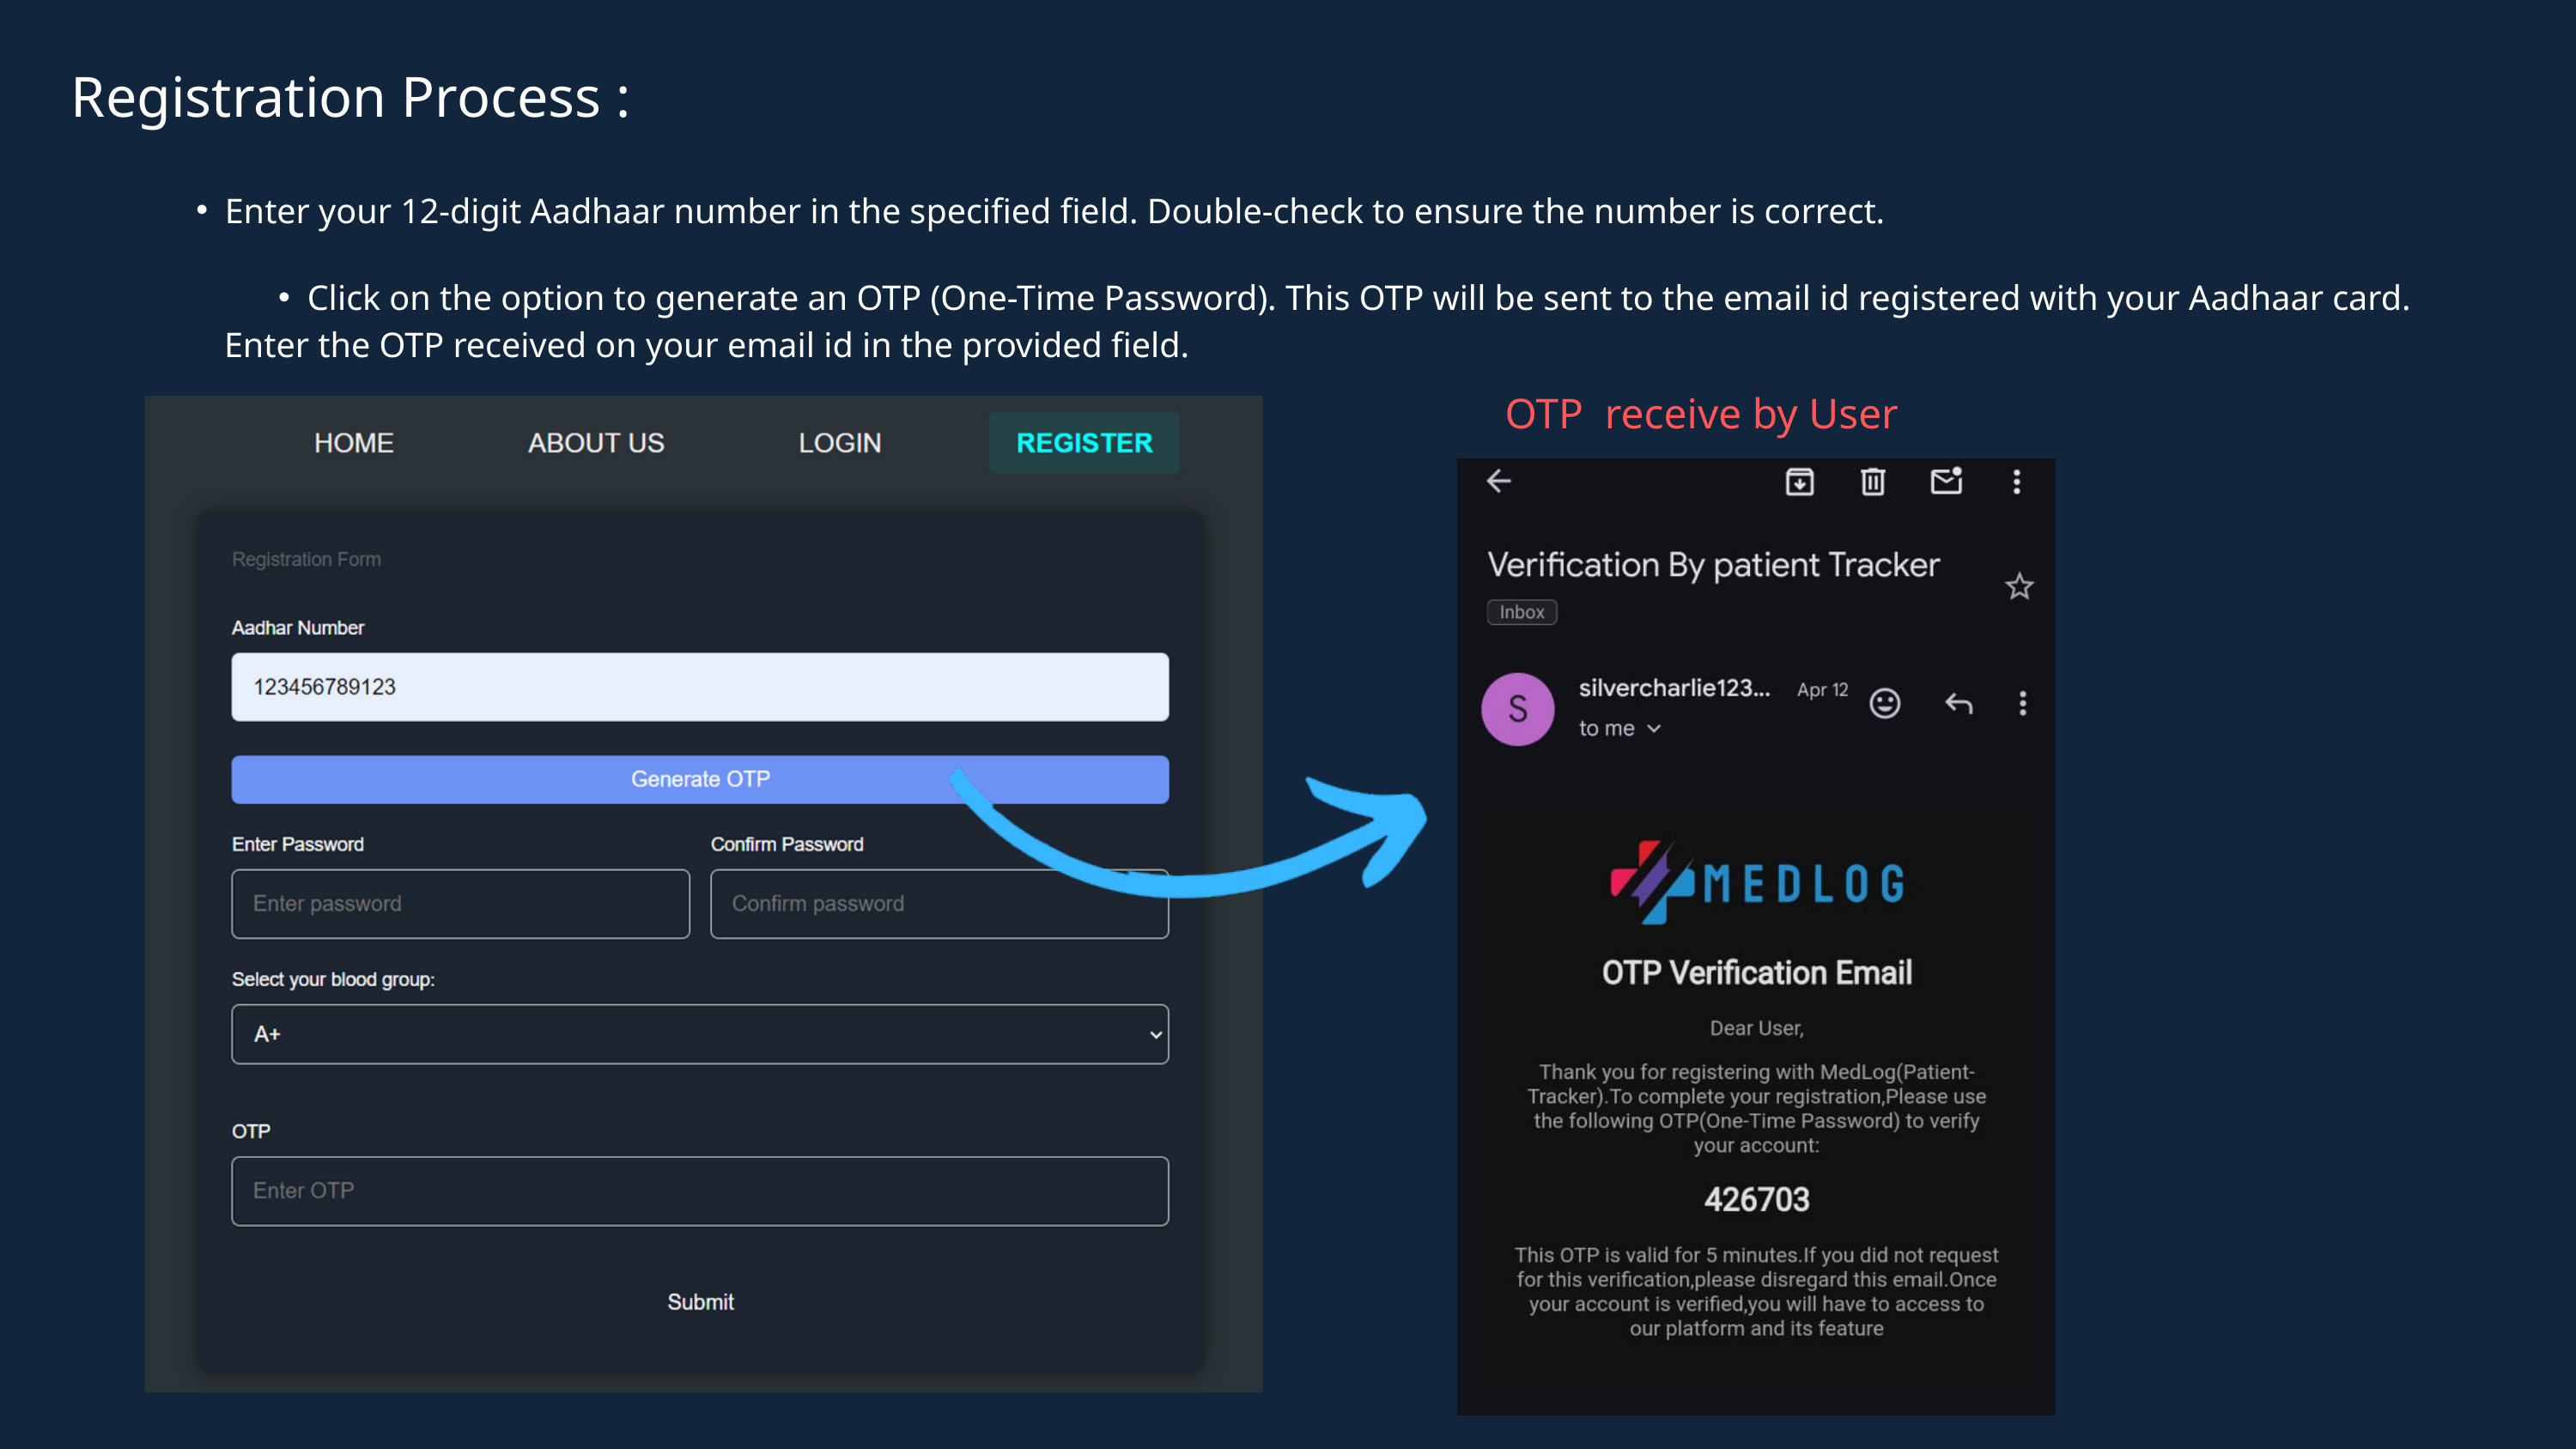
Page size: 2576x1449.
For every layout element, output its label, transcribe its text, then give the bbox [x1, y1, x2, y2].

text_box OTP receive by User [1495, 379, 1909, 437]
text_box [144, 396, 1263, 1392]
text_box Click on the option to generate an OTP (One-Time Password). This OTP will be sent to the email id registered with your Aadhaar card. Enter the OTP received on your email id in the provided field. [144, 269, 2518, 365]
text_box Registration Process : [59, 50, 672, 129]
text_box Enter your 12-digit Aadhaar number in the specified field. Double-check to ensure the number is correct. [144, 182, 1909, 269]
text_box [1457, 458, 2057, 1416]
text_box [949, 767, 1432, 905]
